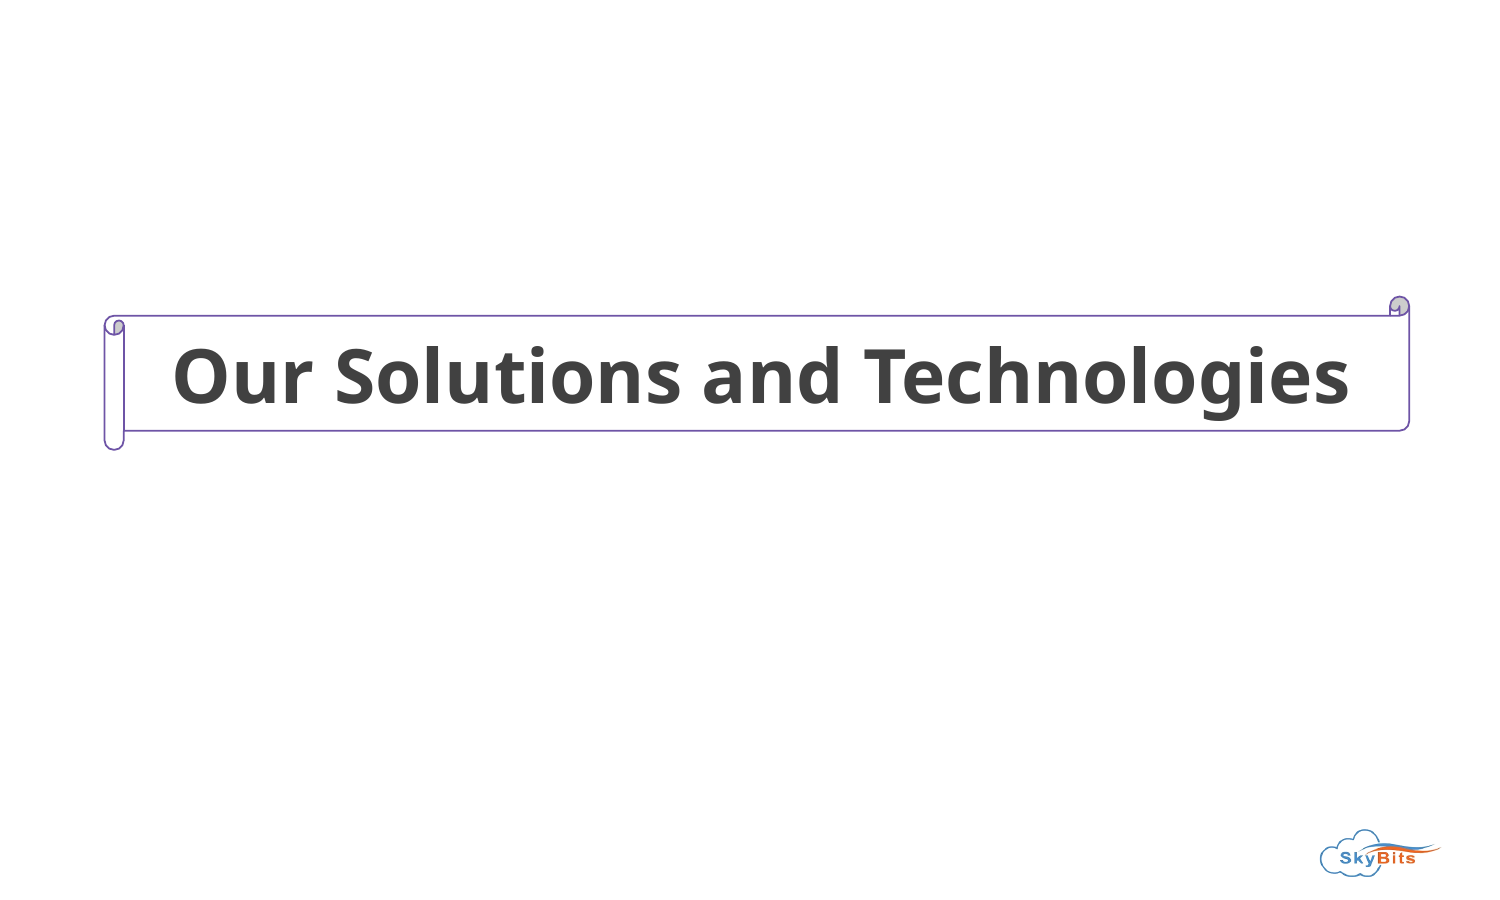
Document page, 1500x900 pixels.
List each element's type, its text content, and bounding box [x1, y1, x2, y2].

text_box Our Solutions and Technologies [103, 295, 1411, 451]
picture [1312, 827, 1445, 880]
